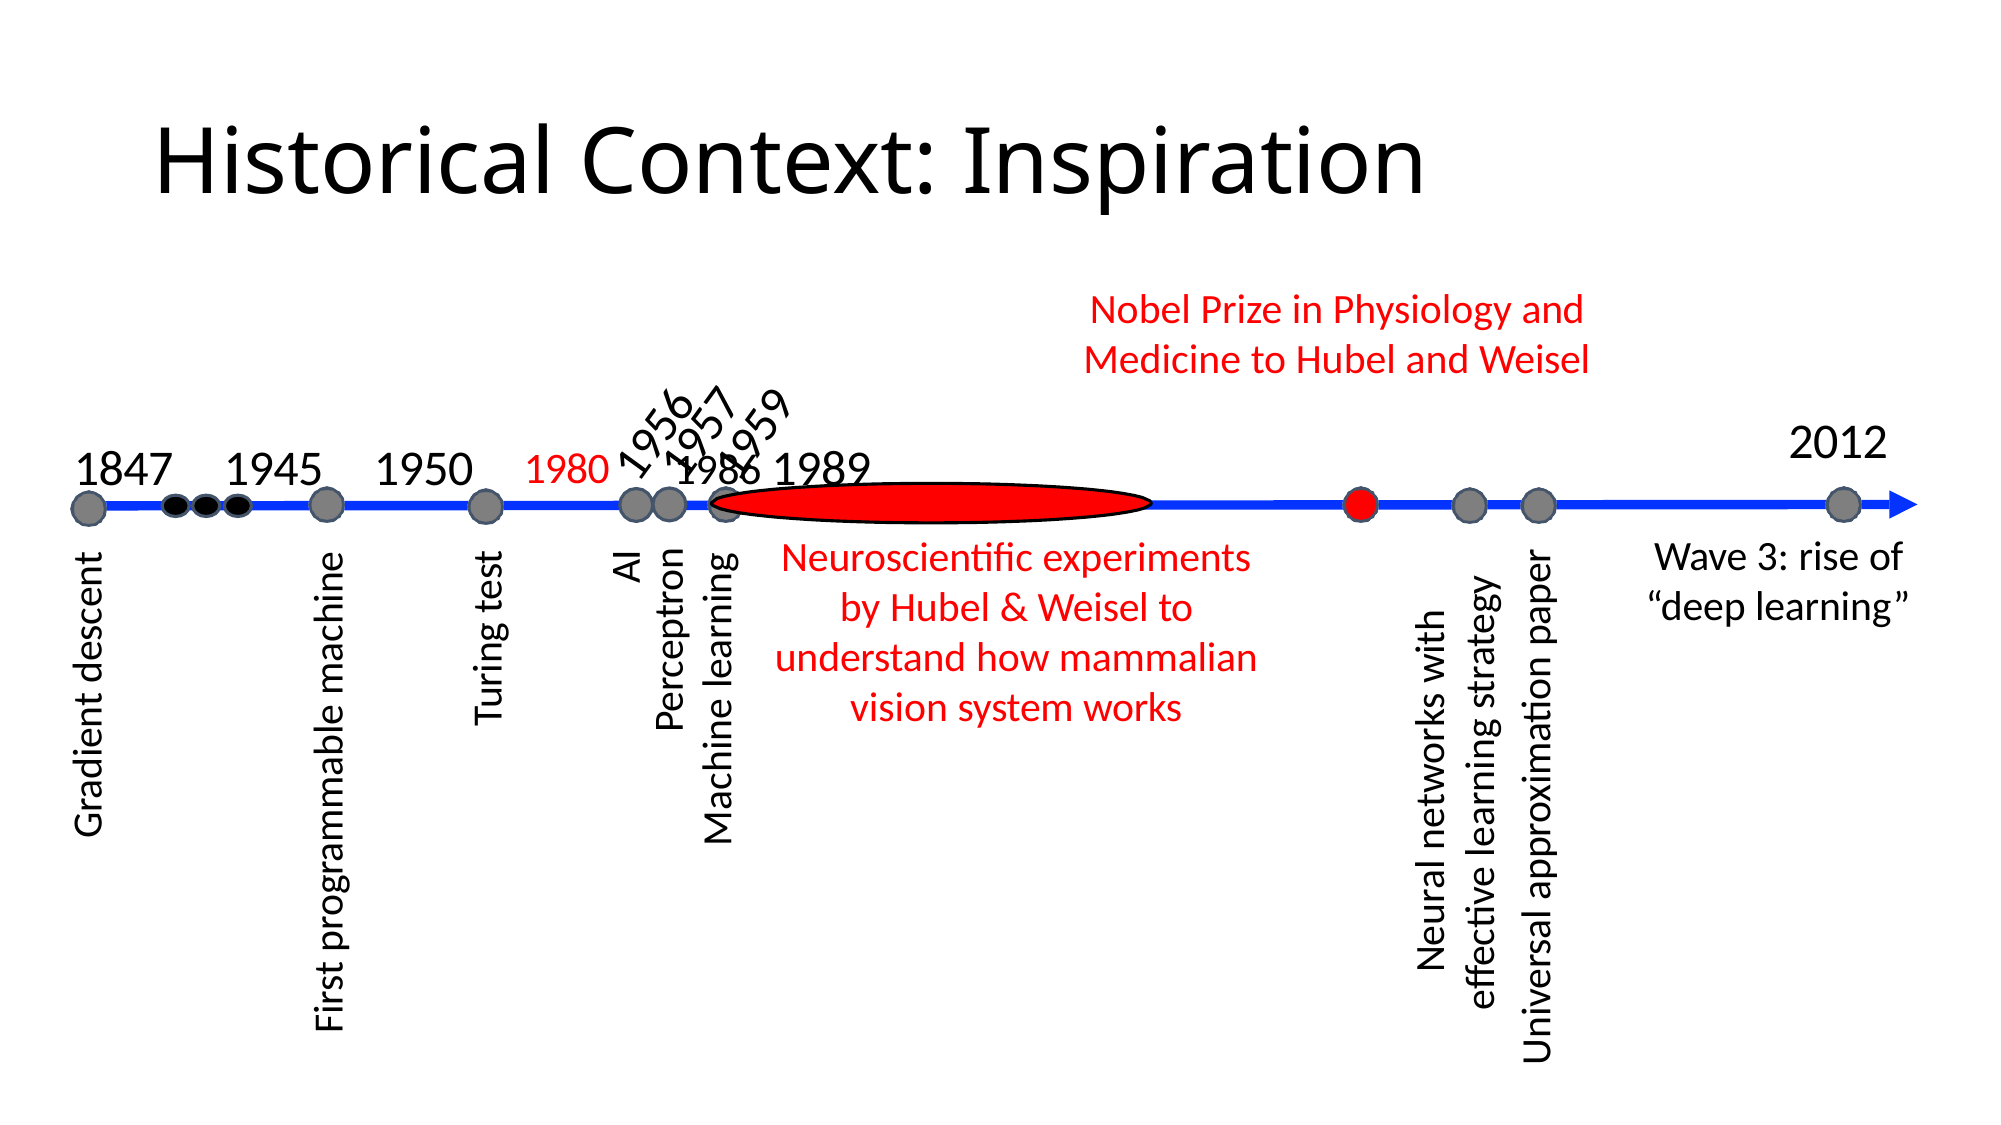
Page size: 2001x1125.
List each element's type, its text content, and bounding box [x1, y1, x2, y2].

text_box 2012 [1786, 406, 1892, 469]
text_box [69, 481, 1557, 527]
text_box Turing test [459, 544, 516, 729]
text_box First programmable machine [300, 545, 356, 1037]
text_box Neuroscientific experiments by Hubel & Weisel to understand how mammalian vision system works [769, 536, 1262, 730]
text_box AI Perceptron Machine learning [603, 546, 745, 852]
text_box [1560, 486, 1822, 525]
text_box Neural networks with effective learning strategy Universal approximation paper [1402, 540, 1564, 1068]
text_box Gradient descent [59, 546, 115, 842]
title Historical Context: Inspiration [150, 100, 1912, 291]
picture [1824, 486, 1862, 523]
text_box Wave 3: rise of “deep learning” [1643, 536, 1916, 629]
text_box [1862, 486, 1918, 525]
text_box Nobel Prize in Physiology and Medicine to Hubel and Weisel 1847 1945 1950 1980 1986 1989 [71, 279, 1624, 485]
